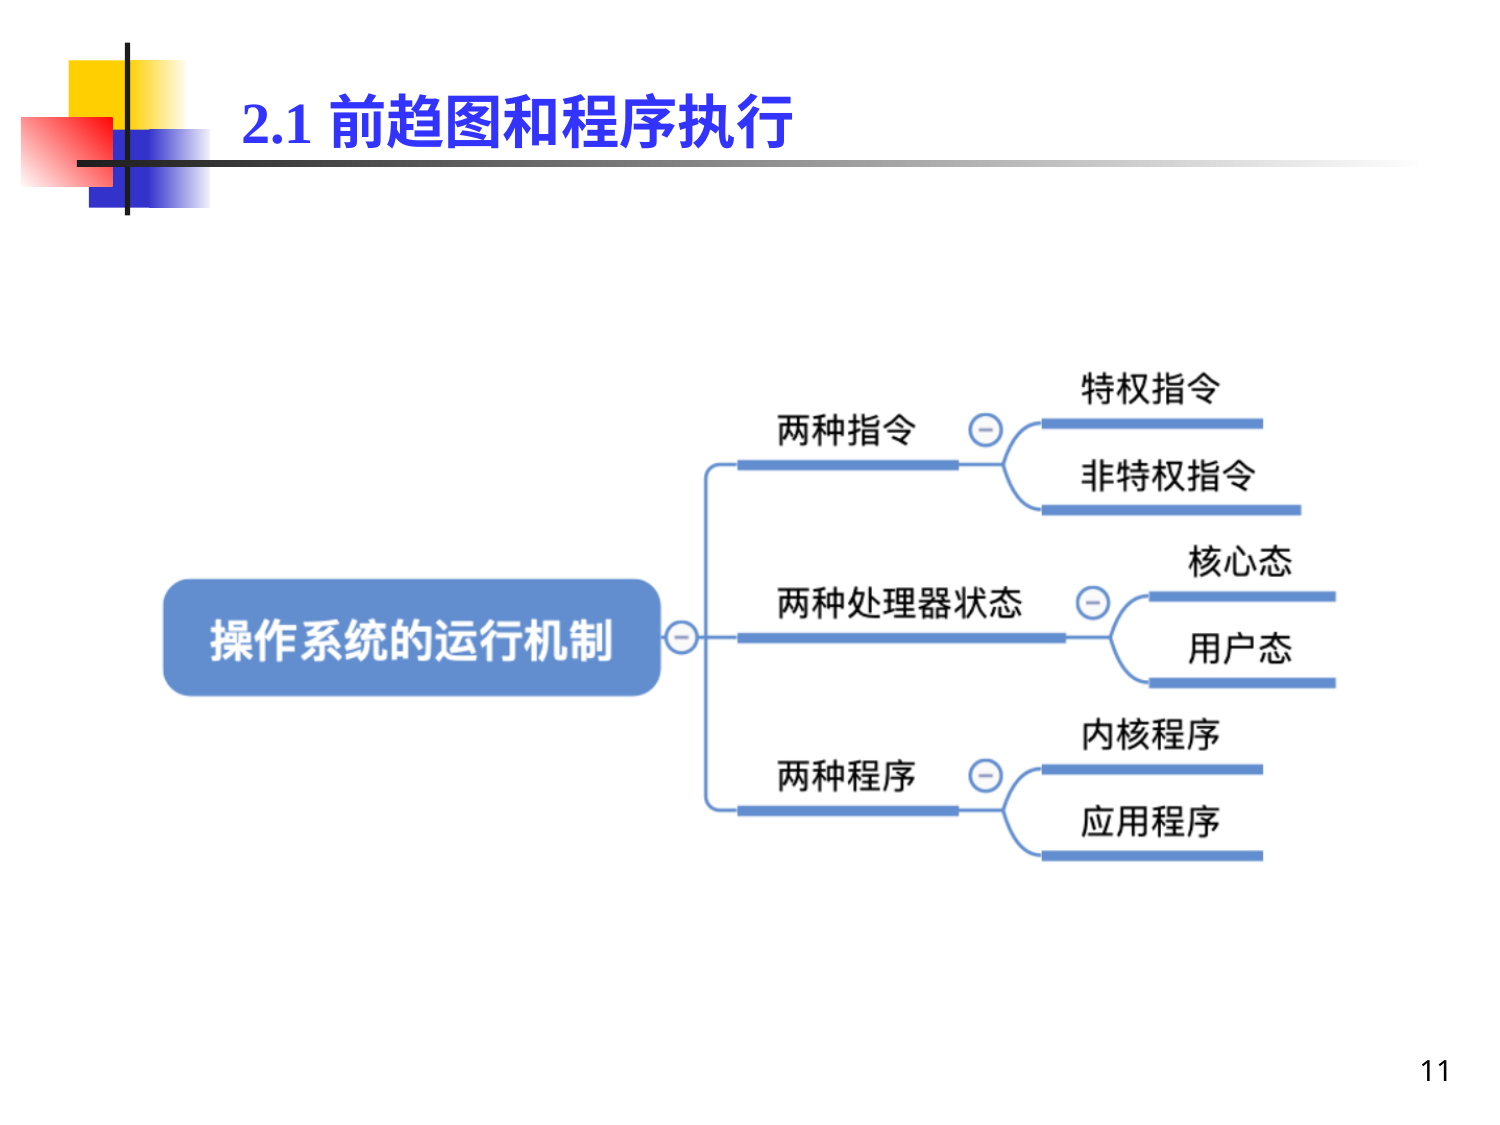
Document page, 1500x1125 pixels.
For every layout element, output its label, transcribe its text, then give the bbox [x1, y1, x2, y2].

text_box 2.1前趋图和程序执行 [226, 78, 809, 163]
picture [119, 290, 1381, 948]
slide_number 11 [1154, 1023, 1468, 1100]
